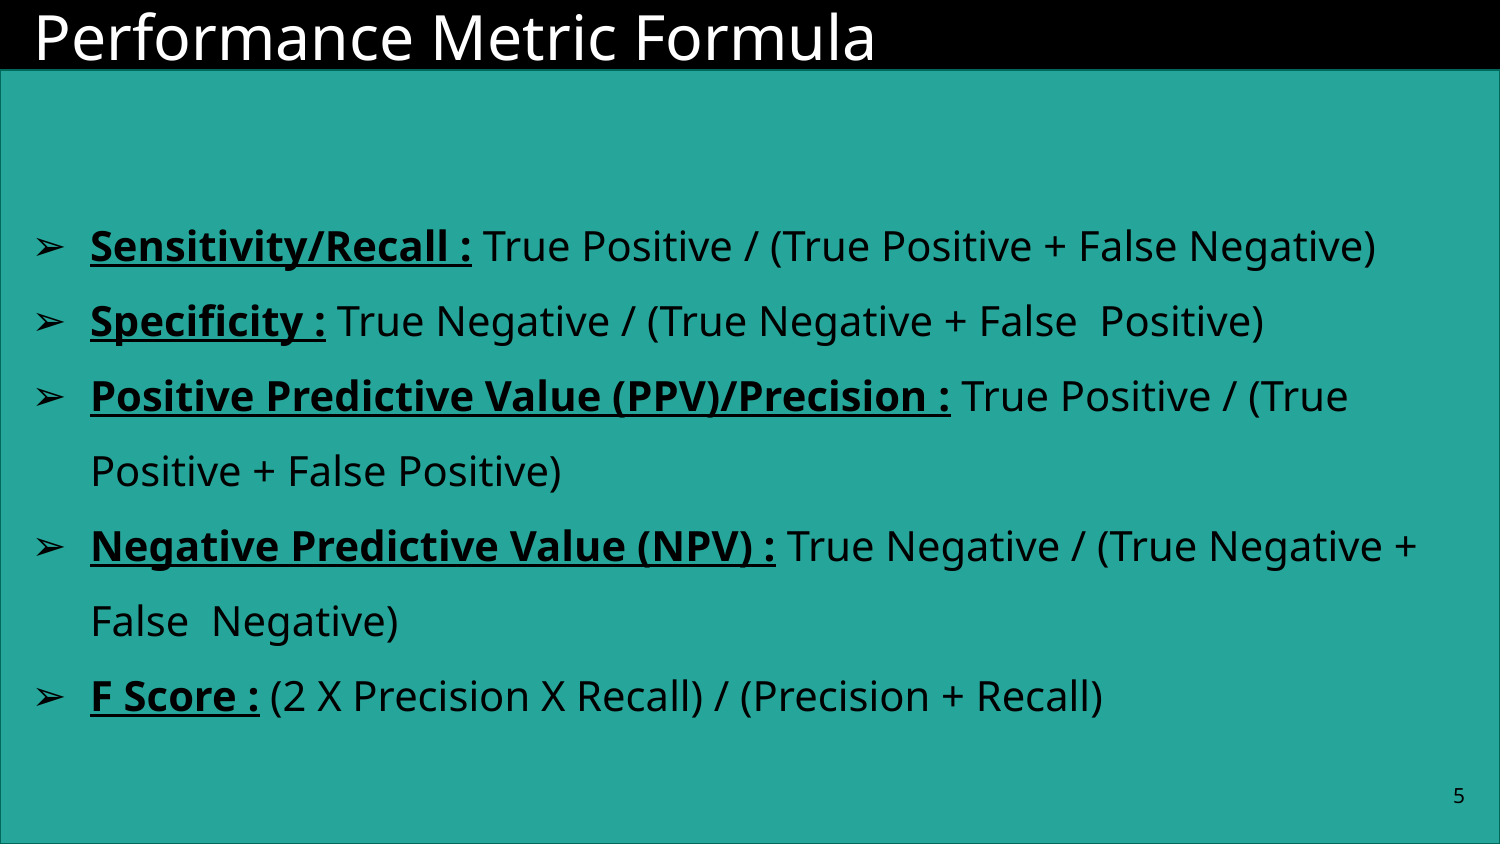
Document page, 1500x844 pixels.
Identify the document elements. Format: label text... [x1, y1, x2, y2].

text_box Sensitivity/Recall : True Positive / (True Positive + False Negative) Specificity : True Negative / (True Negative + False Positive) Positive Predictive Value (PPV)/Precision : True Positive / (True Positive + False Positive) Negative Predictive Value (NPV) : True Negative / (True Negative + False Negative) F Score : (2 X Precision X Recall) / (Precision + Recall) [0, 70, 1500, 844]
slide_number ‹#› [1389, 764, 1480, 830]
title Performance Metric Formula [18, 14, 1407, 89]
